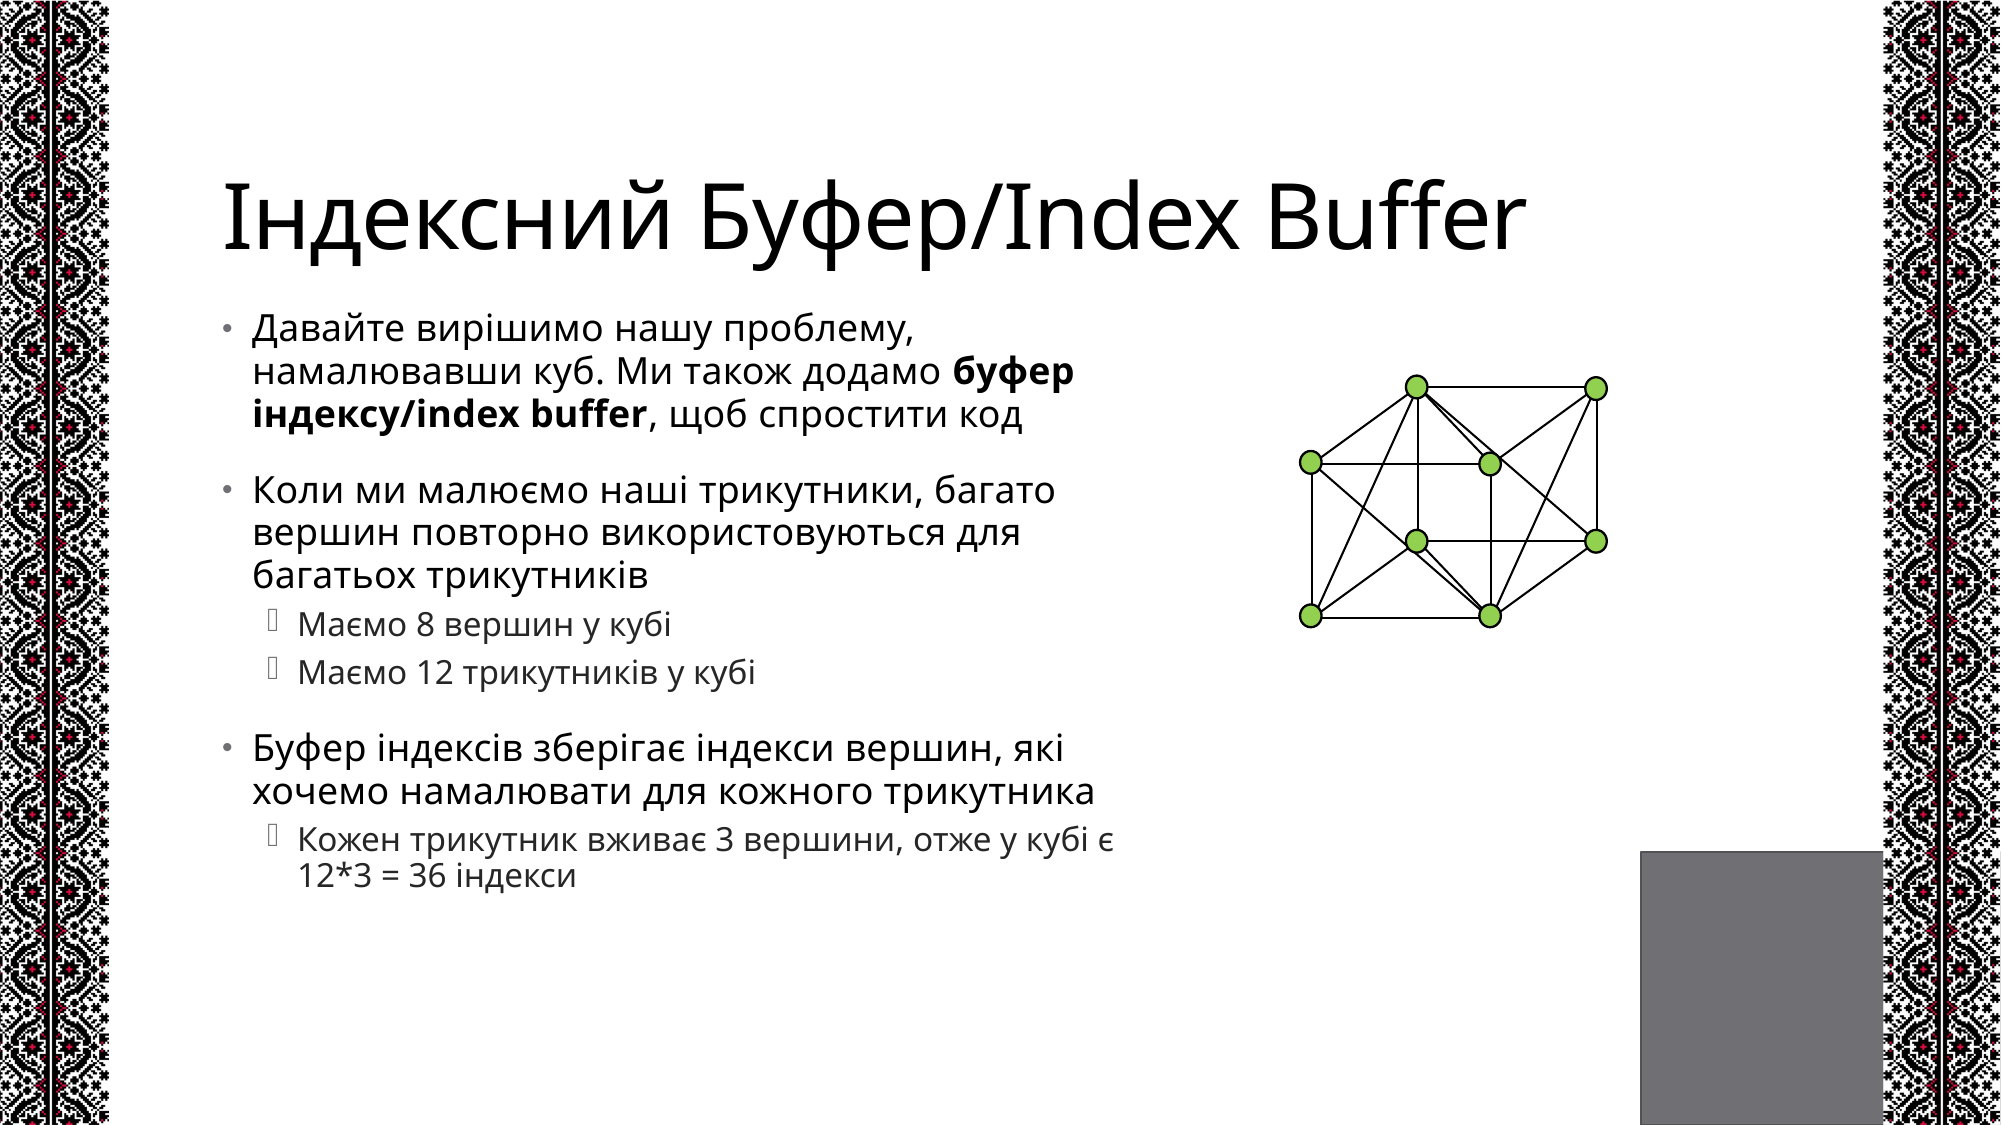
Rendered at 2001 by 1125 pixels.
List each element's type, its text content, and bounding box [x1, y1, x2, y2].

title Індексний Буфер/Index Buffer [206, 60, 1797, 278]
picture [0, 2, 109, 1124]
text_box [1426, 549, 1484, 619]
text_box [1298, 452, 1305, 474]
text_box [1424, 386, 1486, 542]
text_box [1298, 605, 1314, 629]
text_box [1406, 374, 1428, 381]
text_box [1490, 386, 1597, 619]
text_box [1586, 376, 1608, 396]
picture [1884, 2, 2000, 1124]
list Давайте вирішимо нашу проблему, намалювавши куб. Ми також додамо буфер індексу/index buffer, щоб спростити код Коли ми малюємо наші трикутники, багато вершин повторно використовуються для багатьох трикутників Маємо 8 вершин у кубі Маємо 12 трикутників у кубі Буфер індексів зберігає індекси вершин, які хочемо намалювати для кожного трикутника Кожен трикутник вживає 3 вершини, отже у кубі є 12*3 = 36 індекси [206, 299, 1171, 1014]
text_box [1312, 386, 1419, 619]
